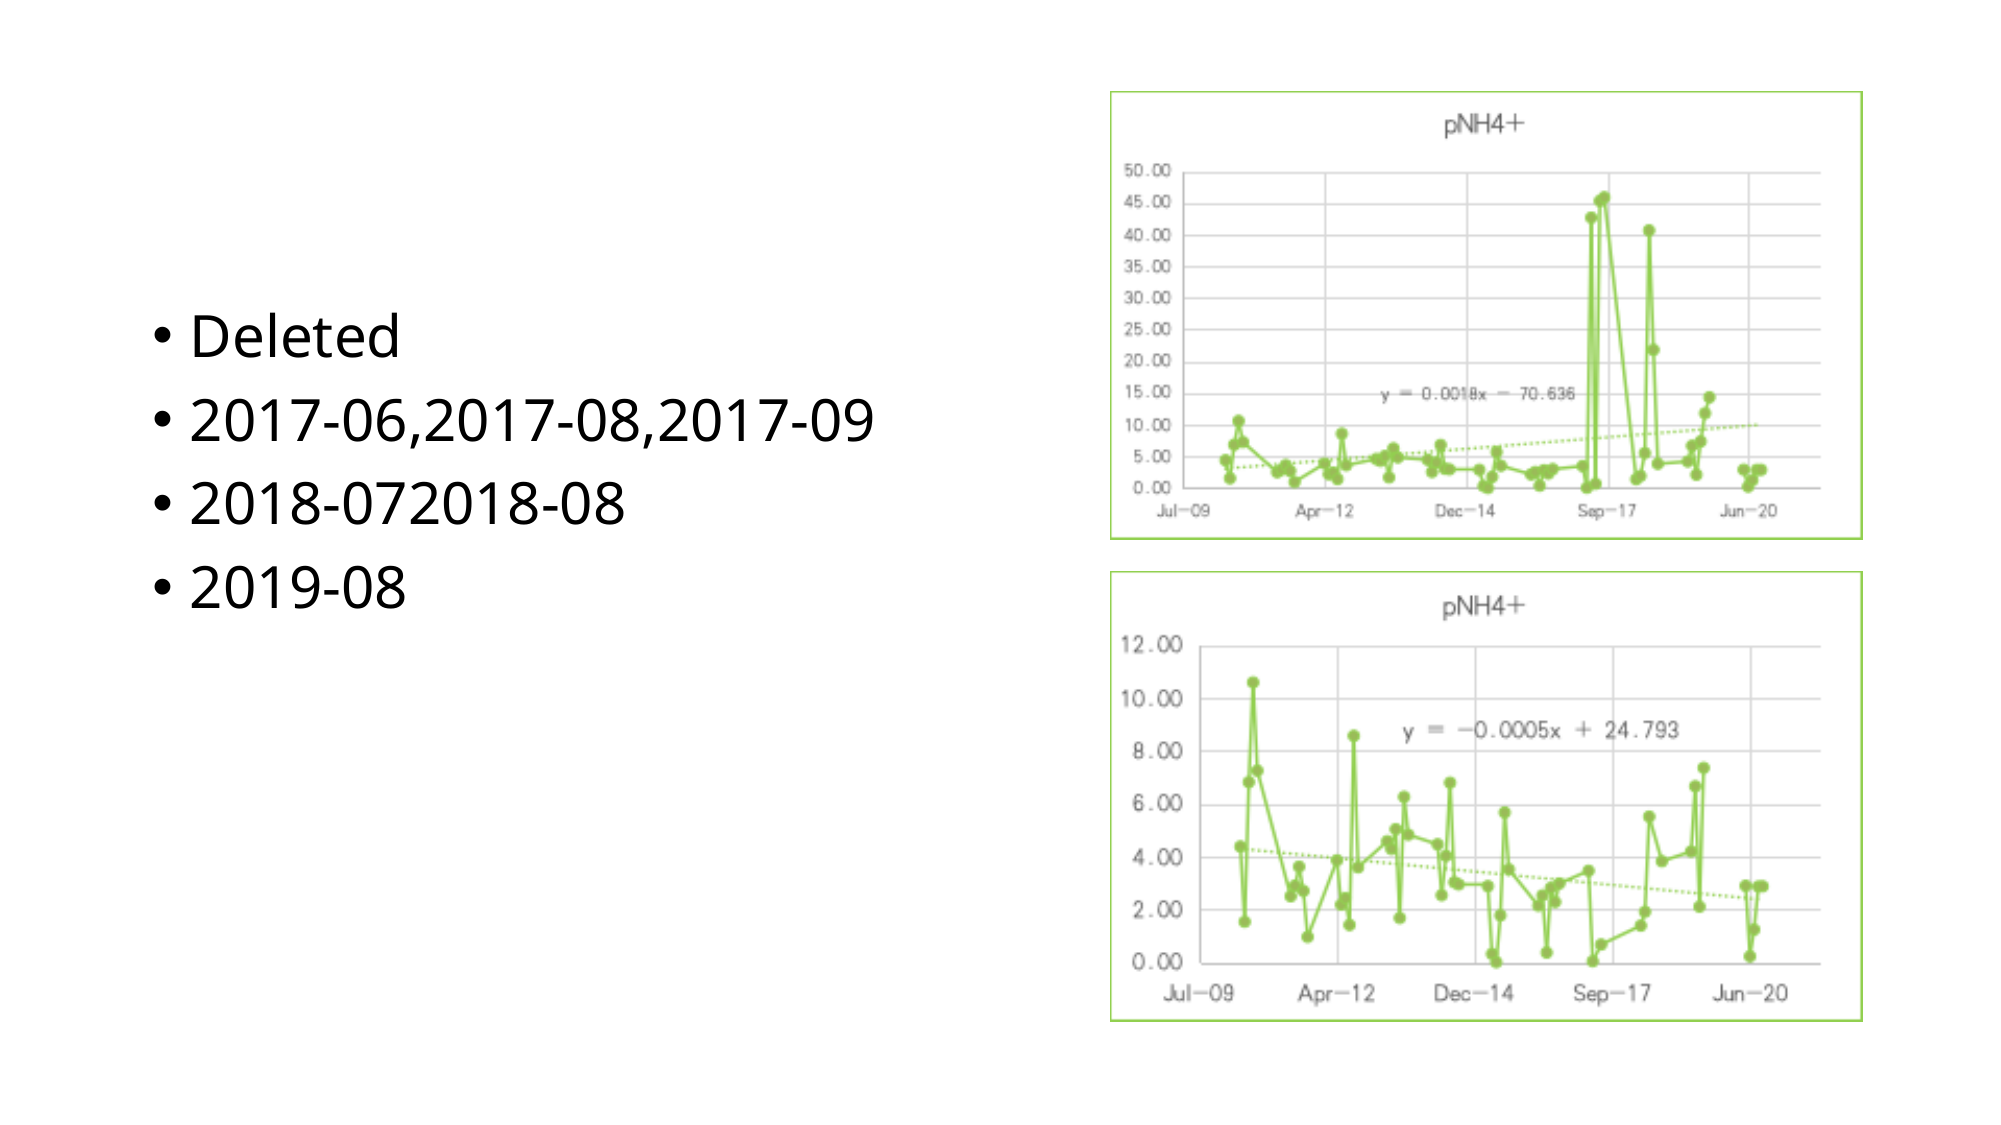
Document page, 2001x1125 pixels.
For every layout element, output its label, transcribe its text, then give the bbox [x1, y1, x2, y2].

list Deleted 2017-06,2017-08,2017-09 2018-072018-08 2019-08 [137, 299, 1863, 1014]
picture [1109, 91, 1863, 541]
picture [1109, 570, 1863, 1022]
